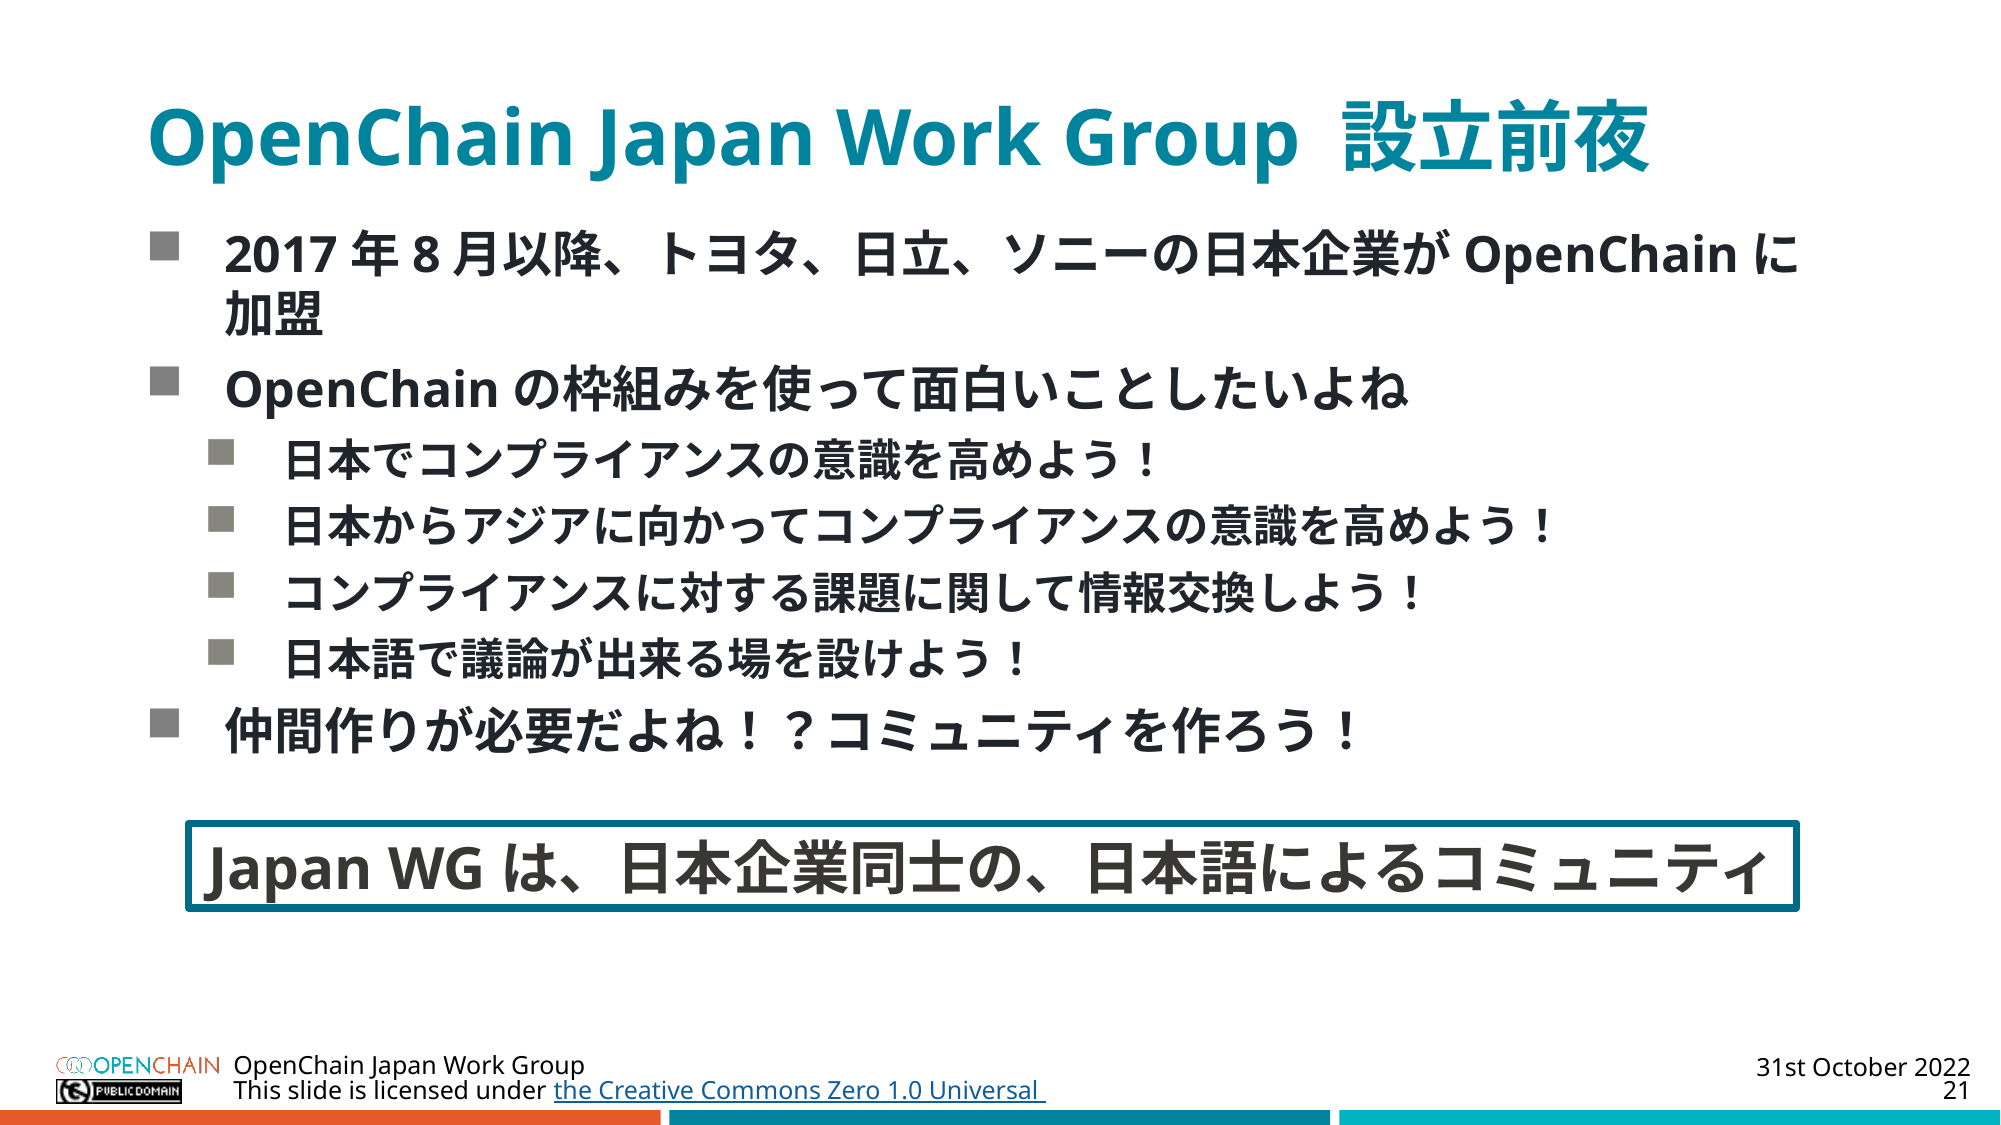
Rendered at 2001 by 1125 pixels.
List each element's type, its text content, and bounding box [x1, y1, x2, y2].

text_box Japan WGは、日本企業同士の、日本語によるコミュニティ [188, 823, 1797, 908]
footer OpenChain Japan Work Group [218, 1053, 690, 1077]
list 2017年8月以降、トヨタ、日立、ソニーの日本企業がOpenChainに加盟 OpenChainの枠組みを使って面白いことしたいよね 日本でコンプライアンスの意識を高めよう！ 日本からアジアに向かってコンプライアンスの意識を高めよう！ コンプライアンスに対する課題に関して情報交換しよう！ 日本語で議論が出来る場を設けよう！ 仲間作りが必要だよね！？コミュニティを作ろう！ [145, 222, 1839, 288]
title OpenChain Japan Work Group 設立前夜 [146, 87, 1839, 193]
slide_number 21 [1536, 1079, 1987, 1103]
picture [56, 1079, 182, 1104]
picture [56, 1056, 218, 1074]
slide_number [1536, 1052, 1987, 1079]
